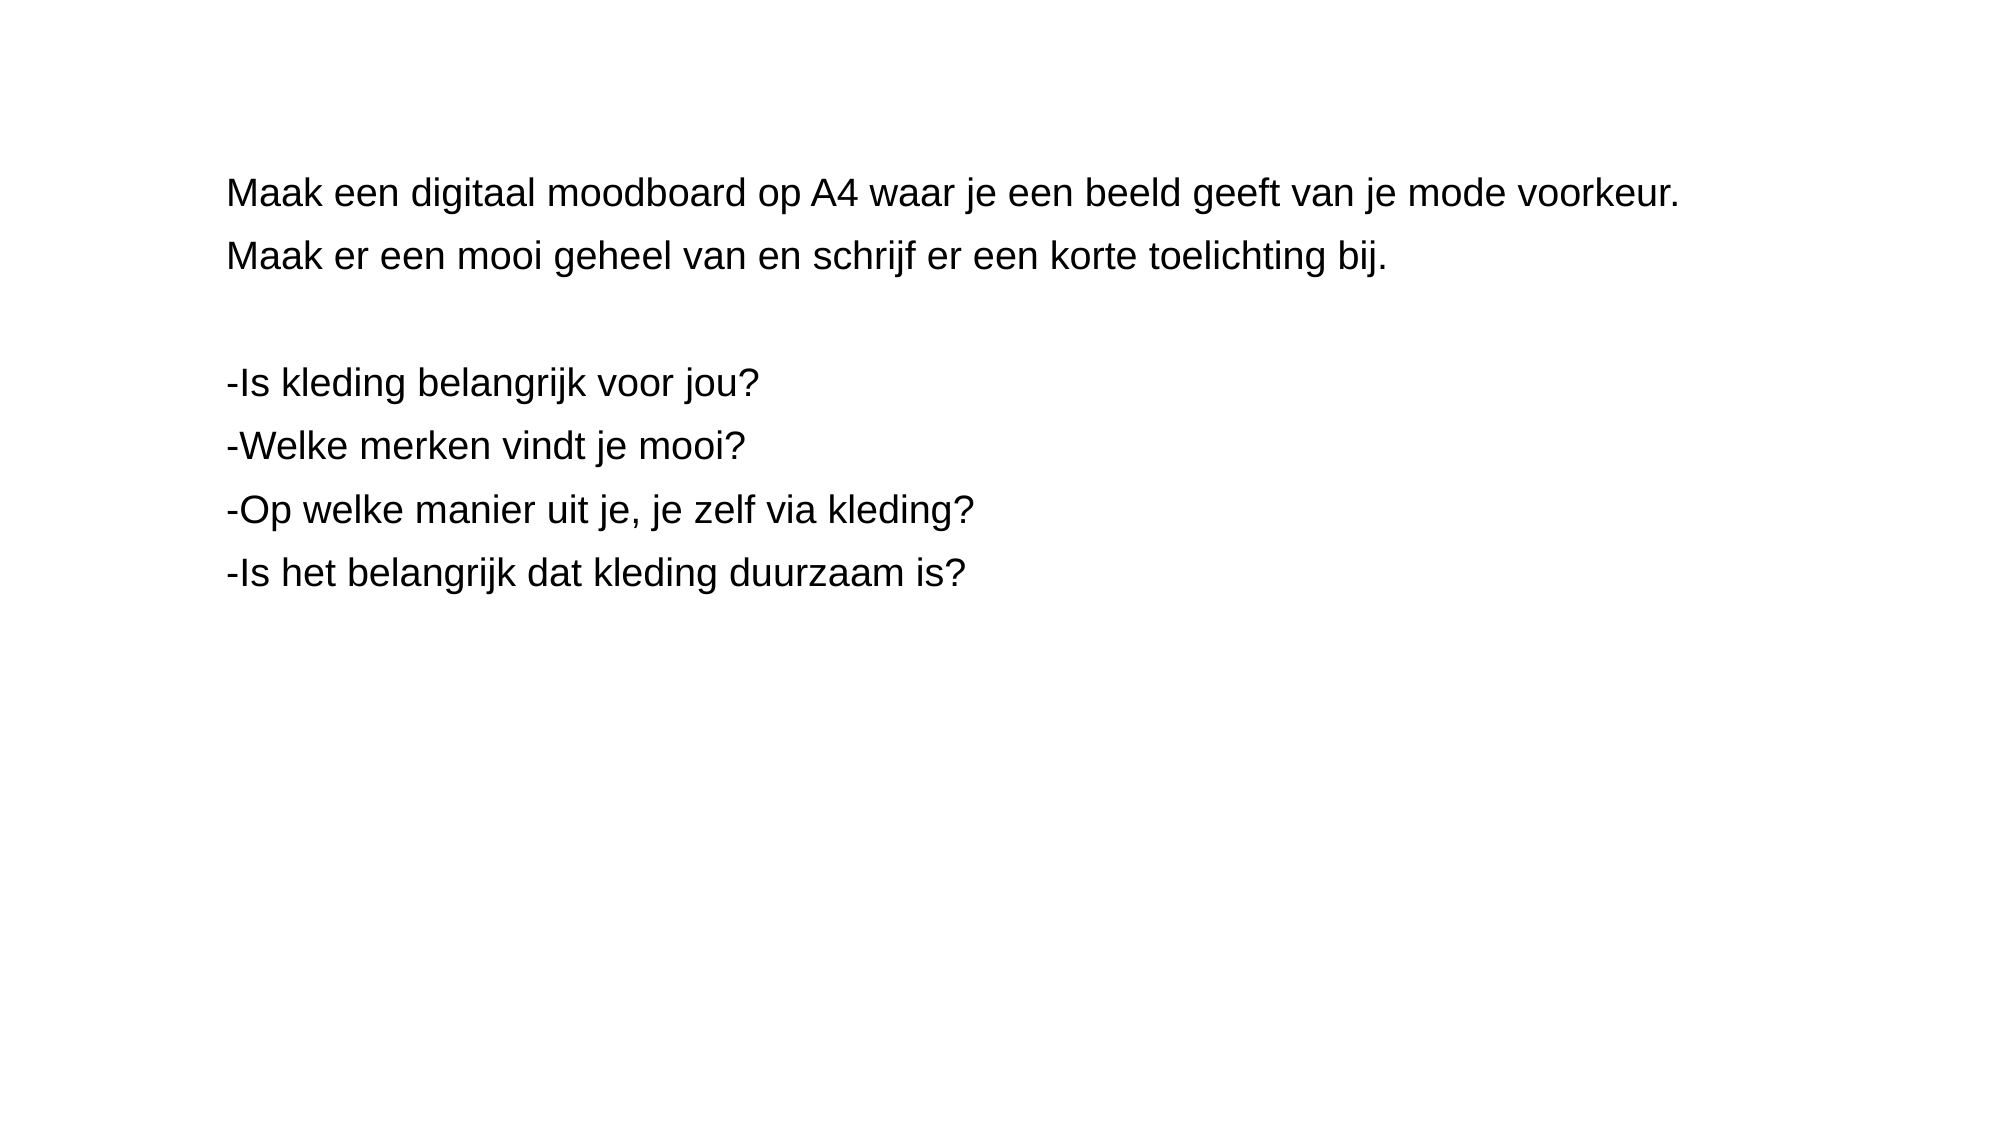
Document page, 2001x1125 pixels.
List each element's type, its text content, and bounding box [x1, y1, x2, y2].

list Maak een digitaal moodboard op A4 waar je een beeld geeft van je mode voorkeur. Maak er een mooi geheel van en schrijf er een korte toelichting bij. -Is kleding belangrijk voor jou? -Welke merken vindt je mooi? -Op welke manier uit je, je zelf via kleding? -Is het belangrijk dat kleding duurzaam is? [211, 164, 1793, 914]
